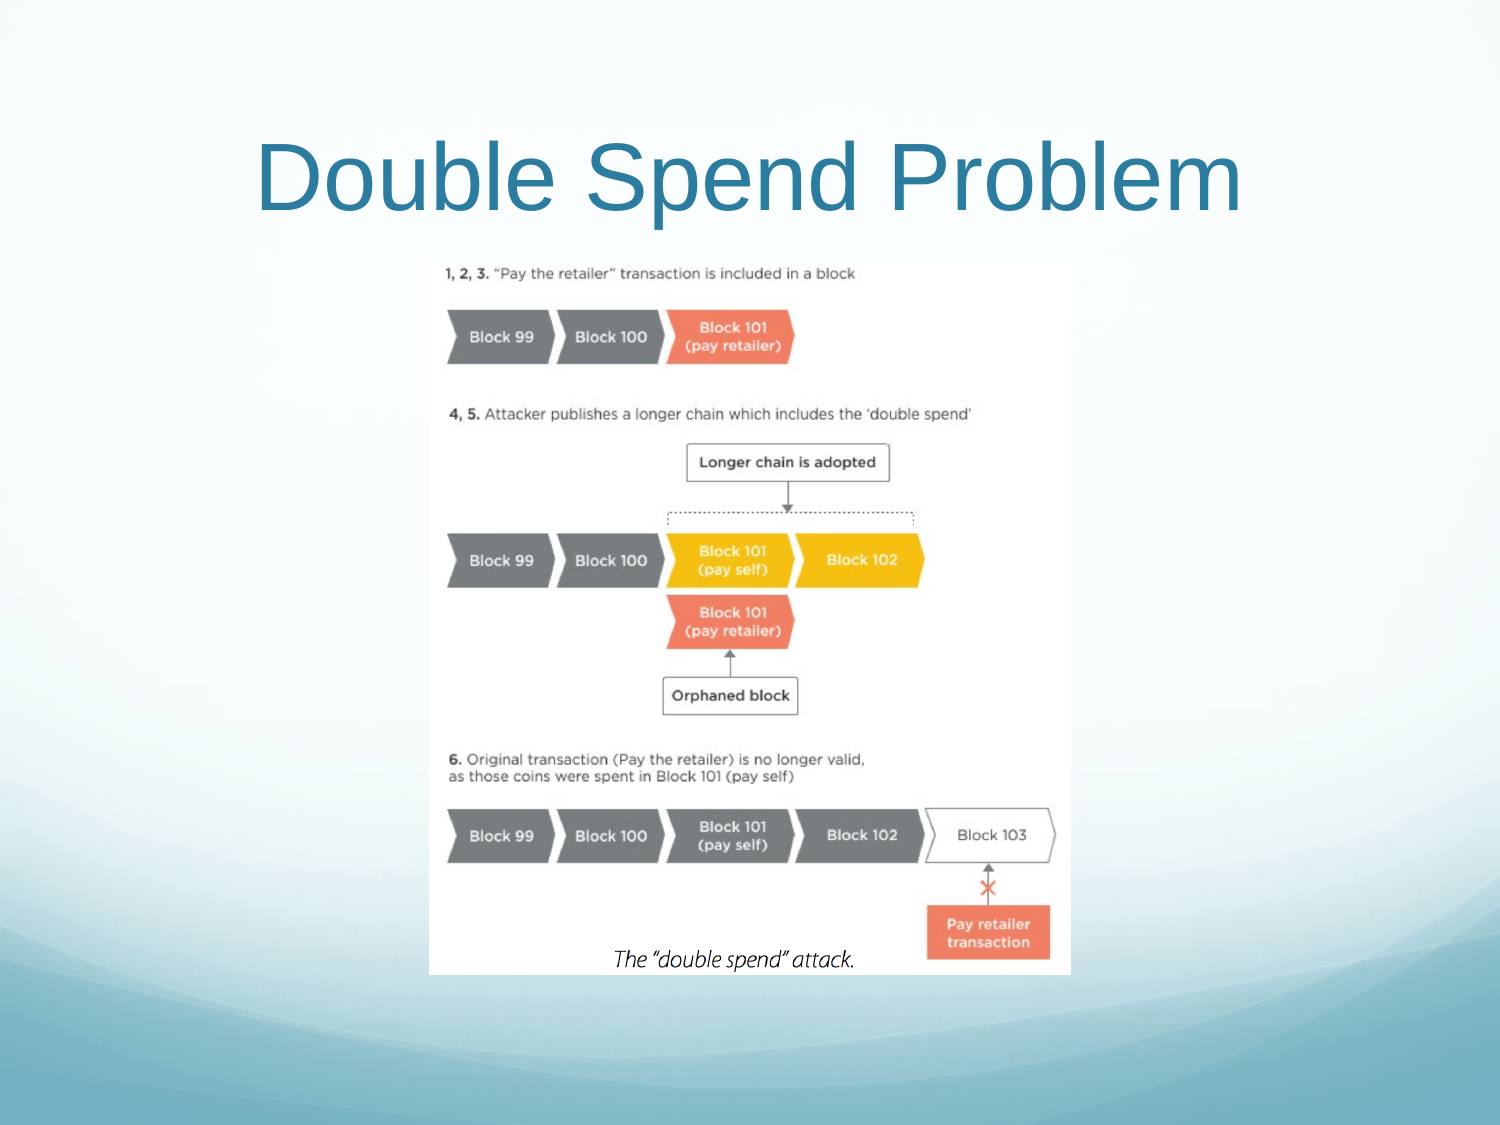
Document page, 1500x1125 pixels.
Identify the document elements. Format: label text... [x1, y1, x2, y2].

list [89, 261, 1410, 976]
title Double Spend Problem [90, 17, 1410, 237]
